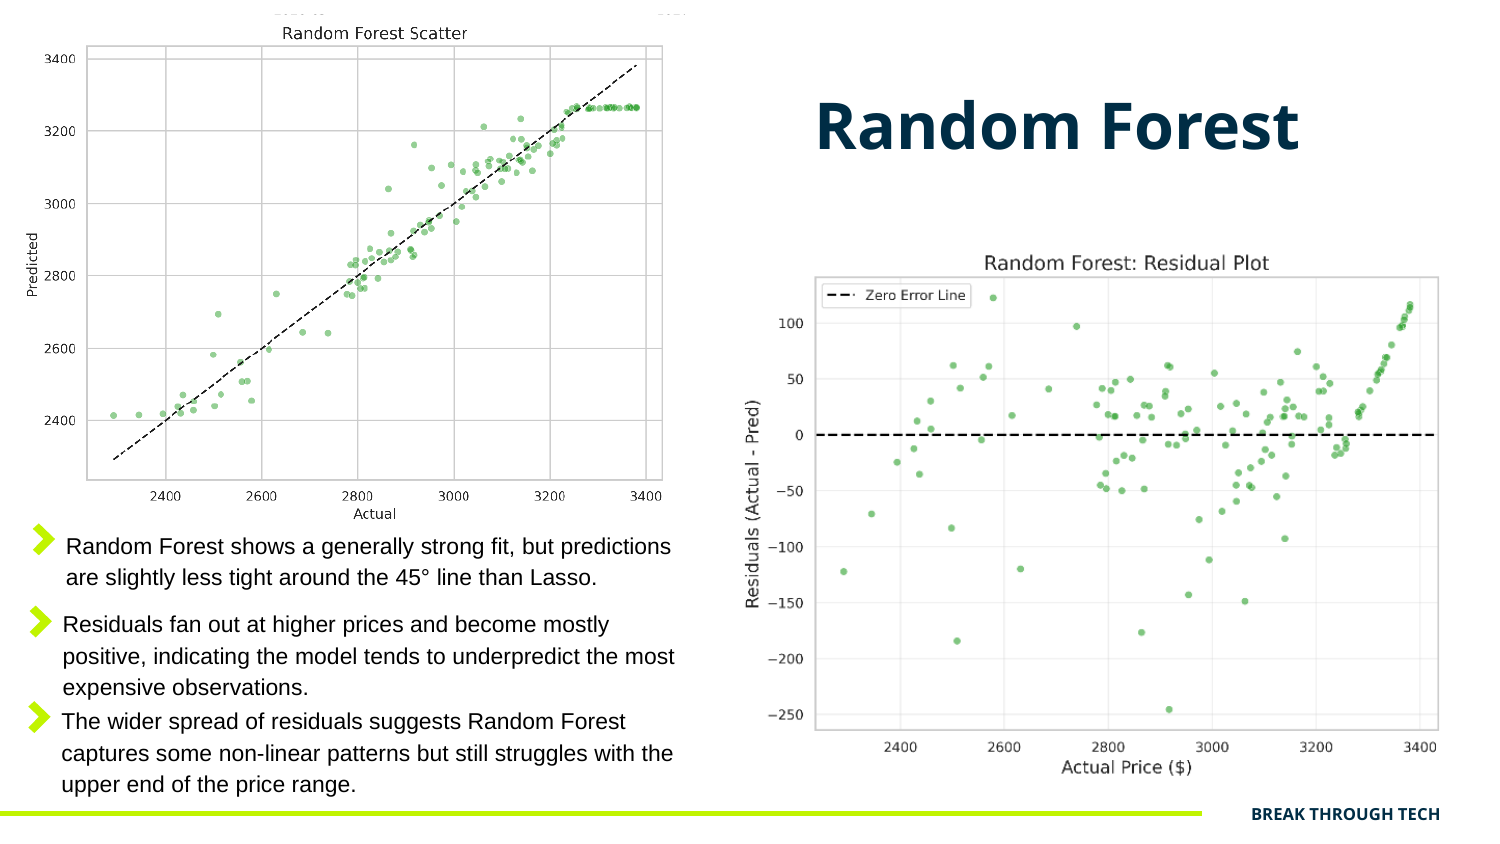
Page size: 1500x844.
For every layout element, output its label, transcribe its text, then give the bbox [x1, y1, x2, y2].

text_box Random Forest [799, 69, 1407, 178]
text_box The wider spread of residuals suggests Random Forest captures some non-linear patterns but still struggles with the upper end of the price range. [46, 687, 693, 785]
text_box [28, 701, 46, 733]
text_box Random Forest shows a generally strong fit, but predictions are slightly less tight around the 45° line than Lasso. [50, 512, 697, 609]
text_box Residuals fan out at higher prices and become mostly positive, indicating the model tends to underpredict the most expensive observations. [47, 590, 694, 688]
text_box [29, 605, 47, 638]
text_box [32, 536, 50, 556]
picture [738, 246, 1451, 786]
picture [16, 14, 686, 528]
